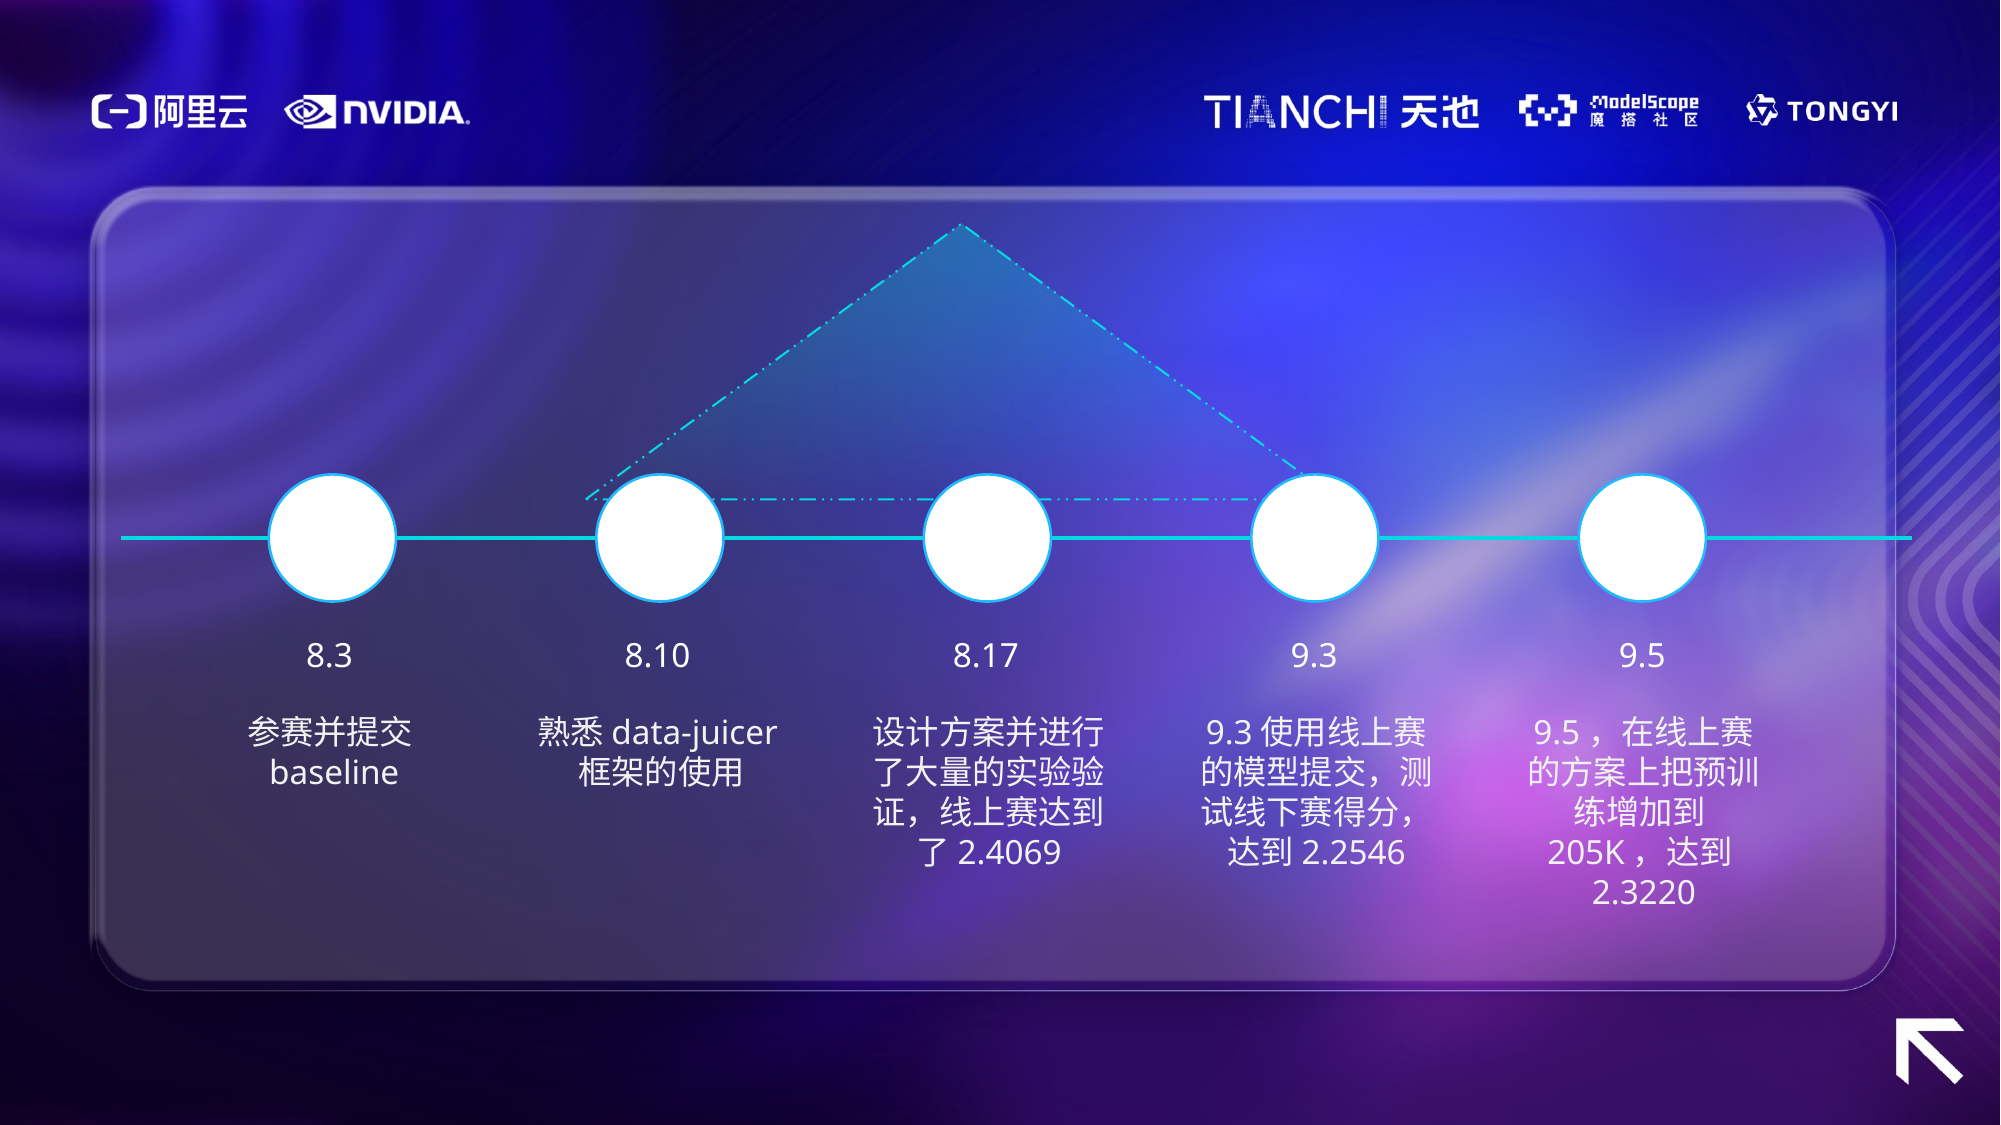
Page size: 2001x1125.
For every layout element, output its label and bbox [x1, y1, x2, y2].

picture [0, 0, 2000, 1125]
text_box [923, 474, 1051, 602]
text_box [596, 474, 724, 602]
text_box [1251, 474, 1379, 602]
text_box [268, 474, 396, 602]
text_box [1578, 474, 1706, 602]
